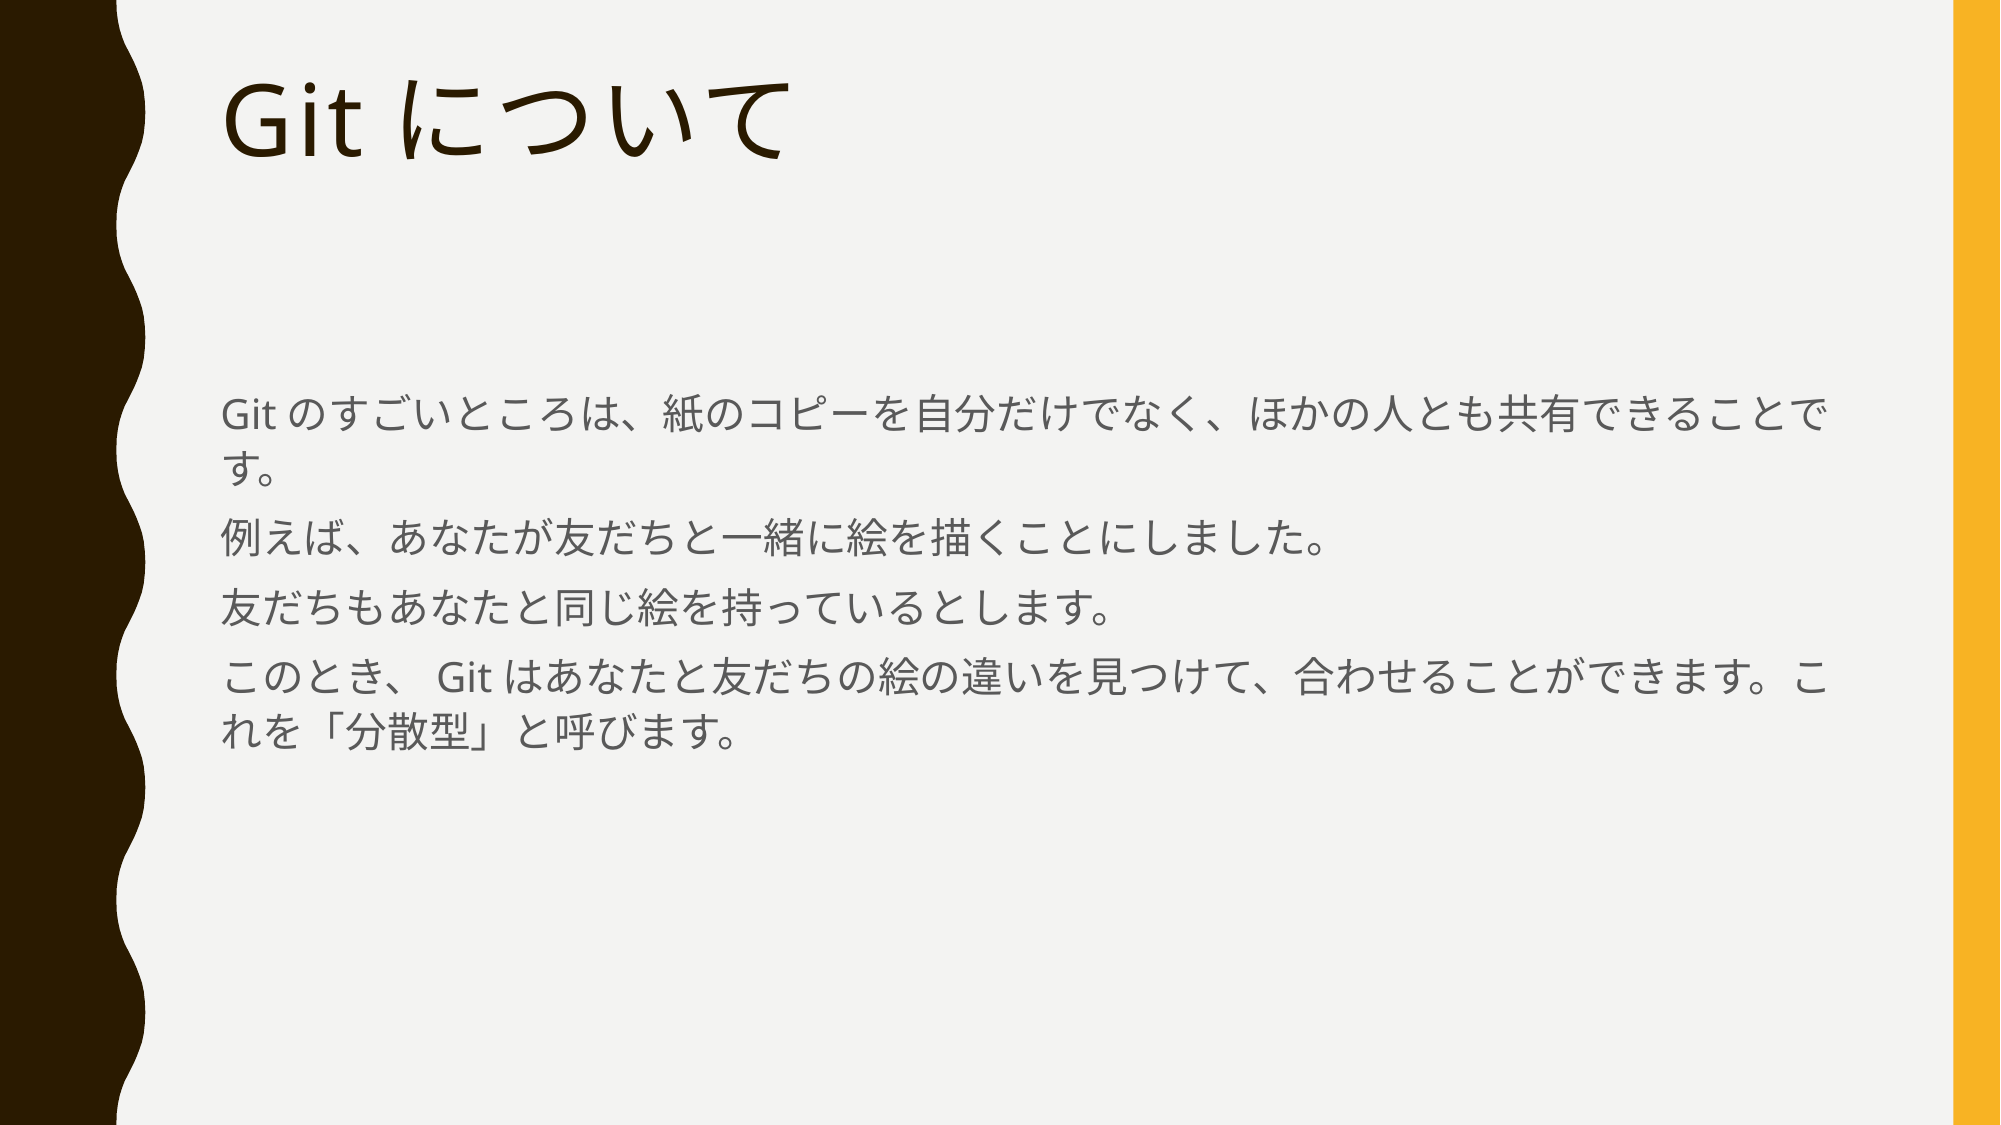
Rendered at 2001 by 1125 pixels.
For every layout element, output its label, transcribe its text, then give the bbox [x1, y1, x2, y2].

list Gitのすごいところは、紙のコピーを自分だけでなく、ほかの人とも共有できることです。 例えば、あなたが友だちと一緒に絵を描くことにしました。 友だちもあなたと同じ絵を持っているとします。 このとき、Gitはあなたと友だちの絵の違いを見つけて、合わせることができます。これを「分散型」と呼びます。 [205, 375, 1875, 965]
title Gitについて [205, 62, 1875, 308]
